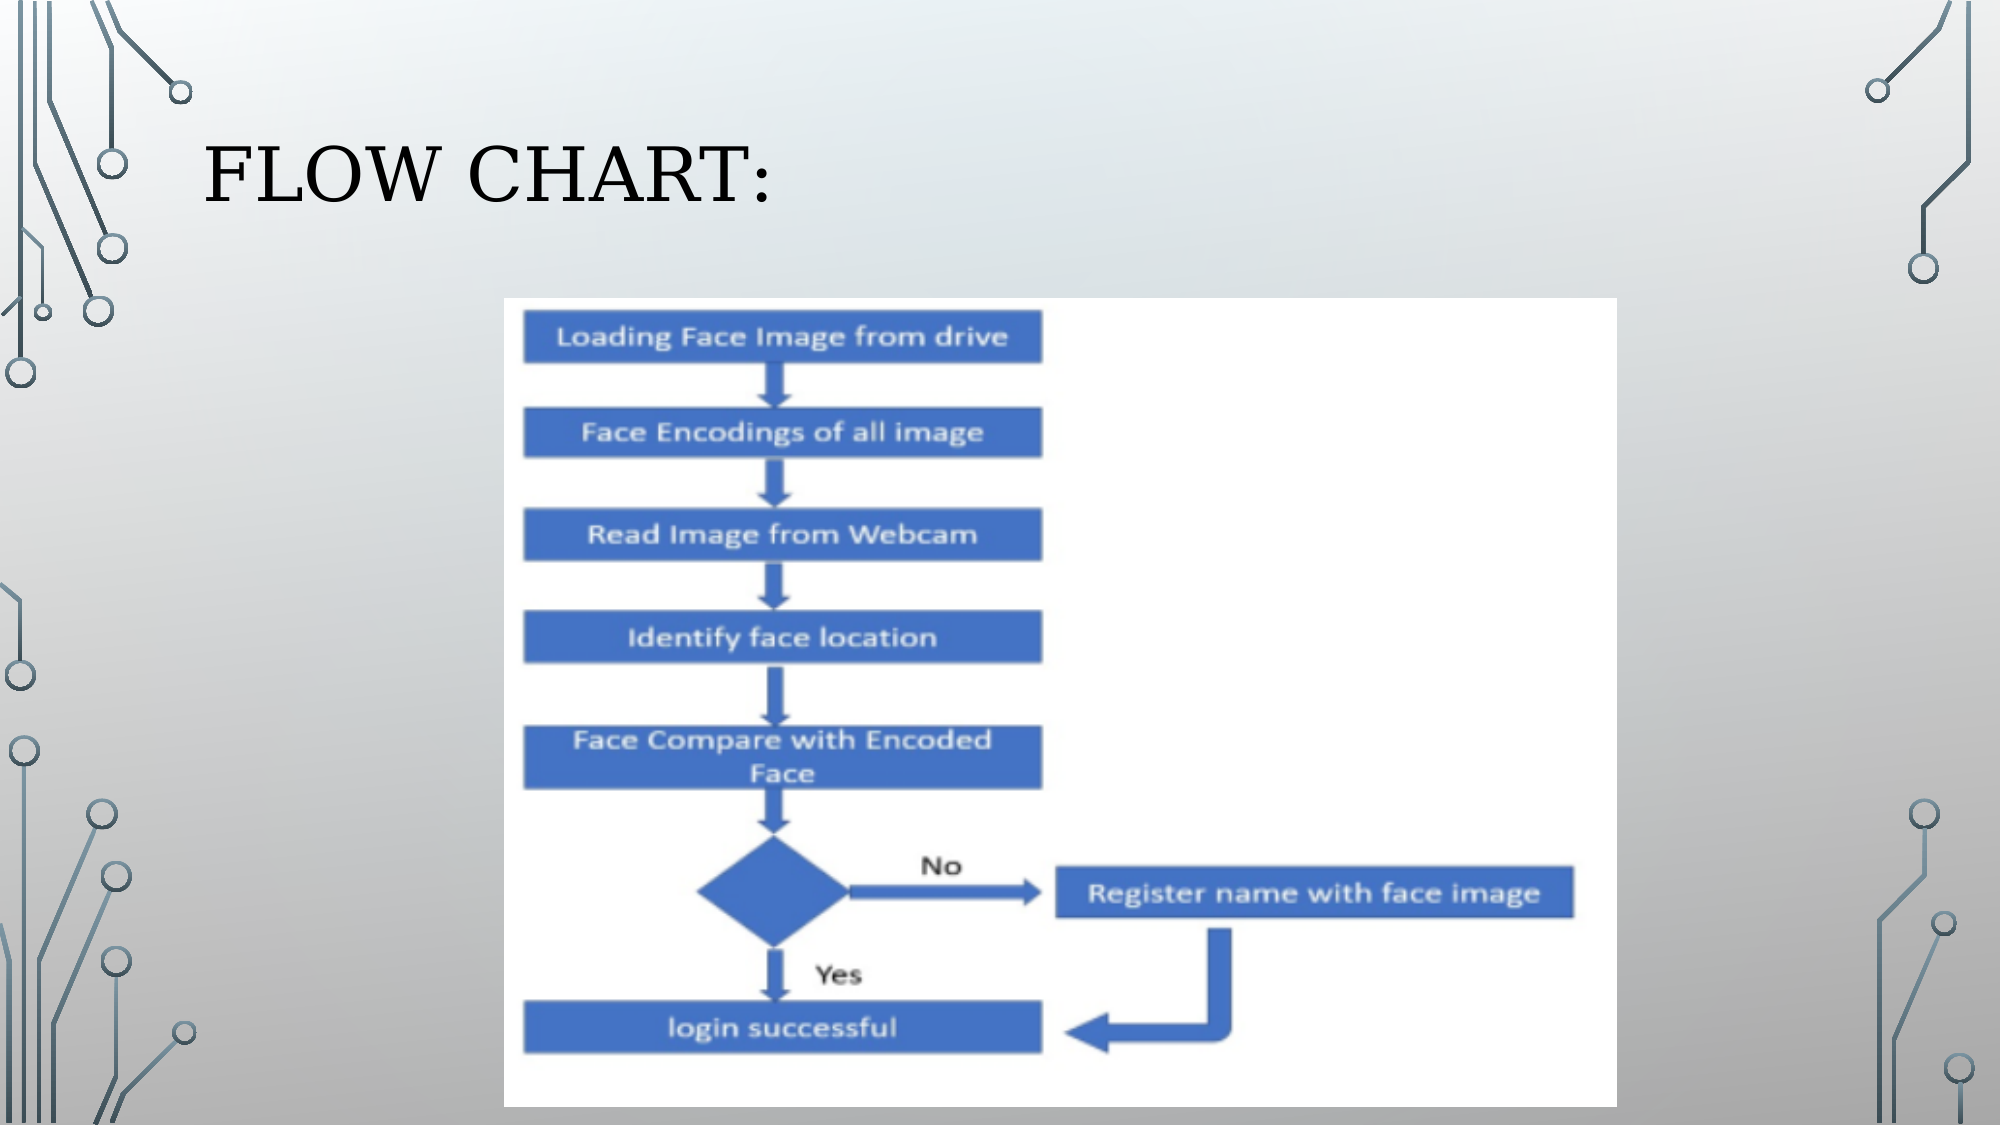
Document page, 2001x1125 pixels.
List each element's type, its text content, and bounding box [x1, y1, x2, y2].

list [504, 297, 1618, 1107]
title Flow Chart: [187, 101, 1813, 253]
